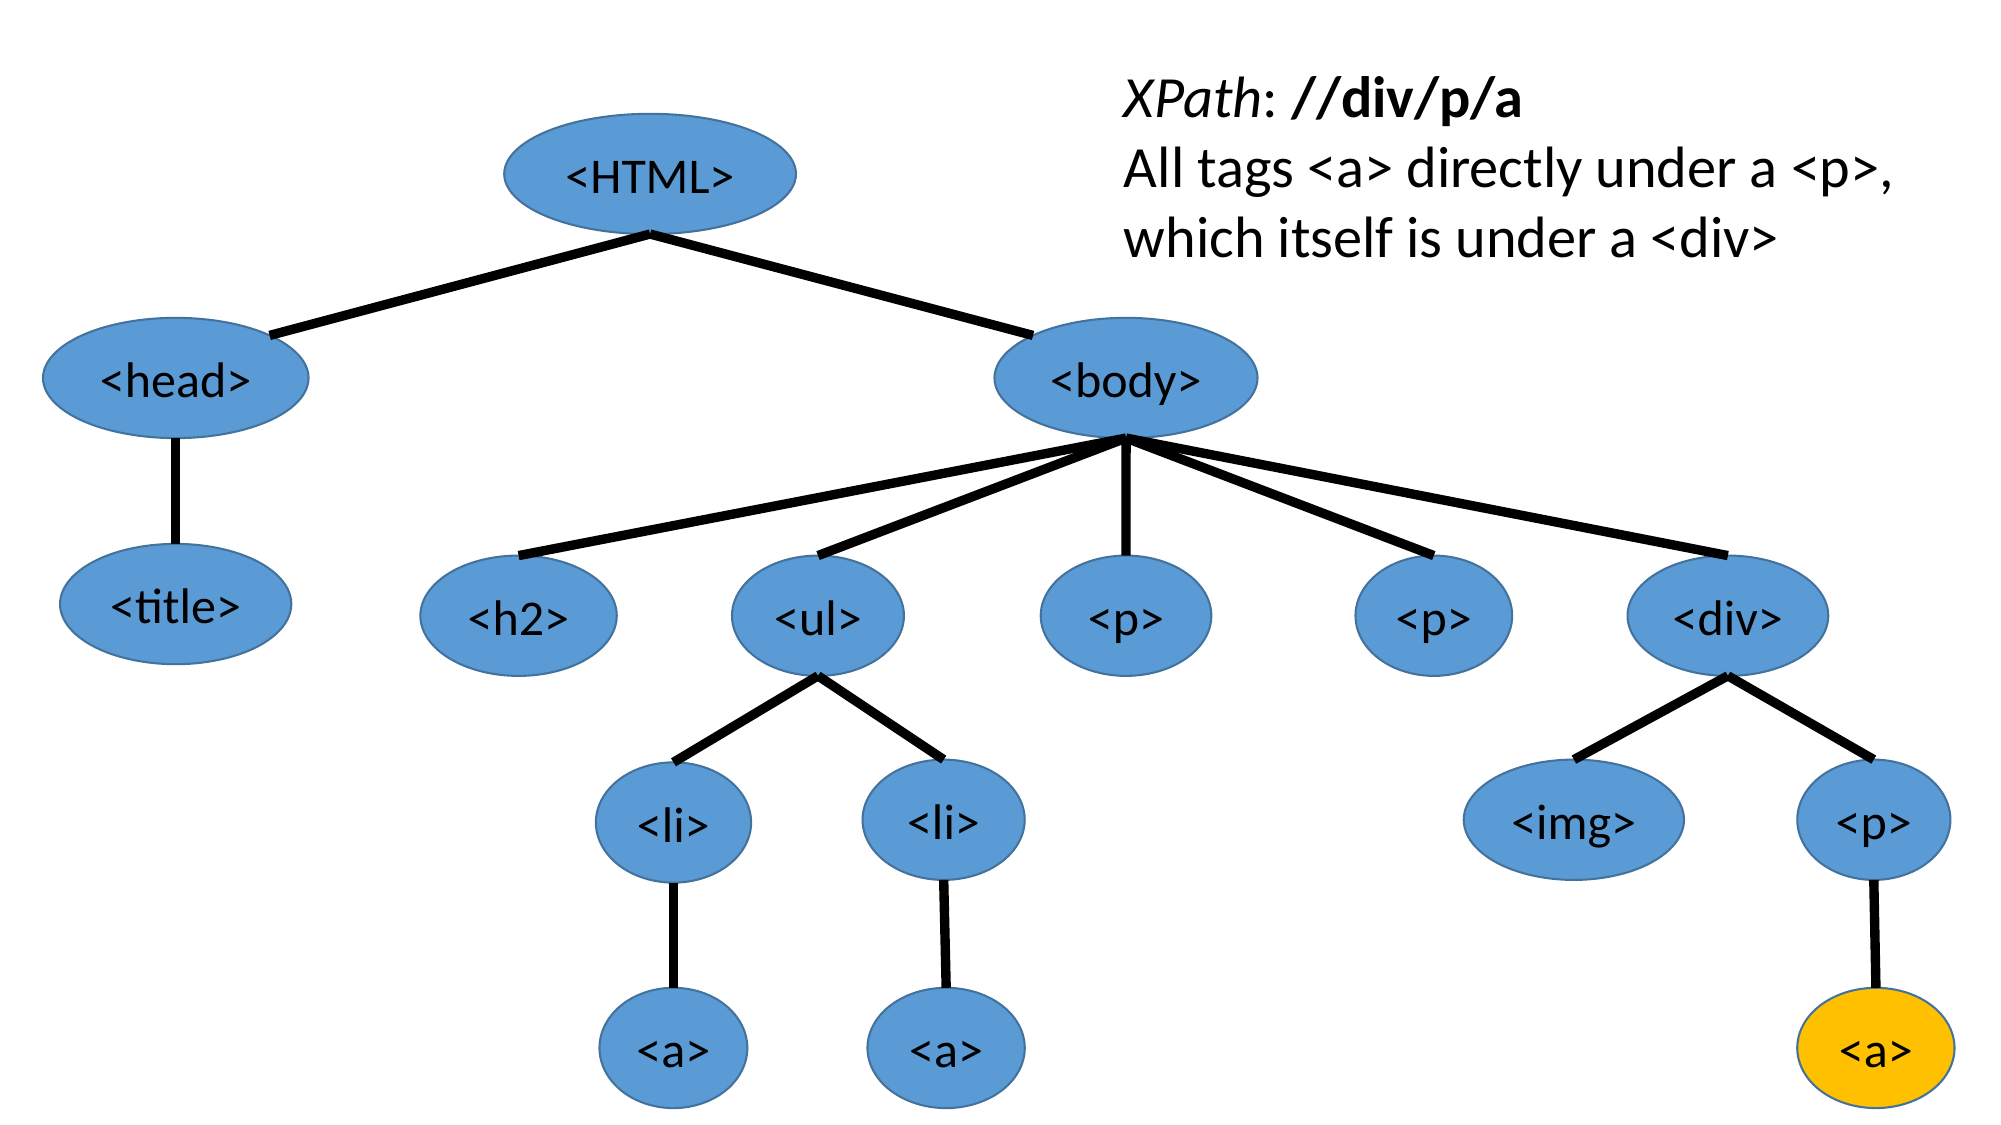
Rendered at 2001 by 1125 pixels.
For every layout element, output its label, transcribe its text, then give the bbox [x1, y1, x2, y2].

text_box <HTML> [503, 112, 798, 234]
text_box <img> [1462, 758, 1686, 881]
text_box <a> [866, 986, 1026, 1110]
text_box <a> [1796, 986, 1956, 1110]
text_box <body> [993, 316, 1259, 438]
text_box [673, 675, 818, 763]
text_box XPath: //div/p/a All tags <a> directly under a <p>, which itself is under a <div> [1109, 51, 1910, 277]
text_box <p> [1039, 556, 1213, 677]
text_box <head> [41, 316, 310, 440]
text_box <a> [598, 986, 749, 1110]
text_box <li> [594, 761, 753, 884]
text_box <ul> [730, 556, 905, 675]
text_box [518, 438, 1125, 556]
text_box <div> [1626, 554, 1830, 675]
text_box <h2> [419, 554, 618, 677]
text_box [650, 234, 1033, 336]
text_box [1727, 675, 1874, 760]
text_box <li> [861, 758, 1026, 881]
text_box <p> [1796, 758, 1952, 881]
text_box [818, 675, 944, 760]
text_box <title> [59, 542, 293, 666]
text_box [1434, 438, 1728, 556]
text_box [269, 234, 650, 336]
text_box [1127, 438, 1434, 556]
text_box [1573, 675, 1727, 760]
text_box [943, 879, 947, 988]
text_box <p> [1354, 556, 1514, 677]
